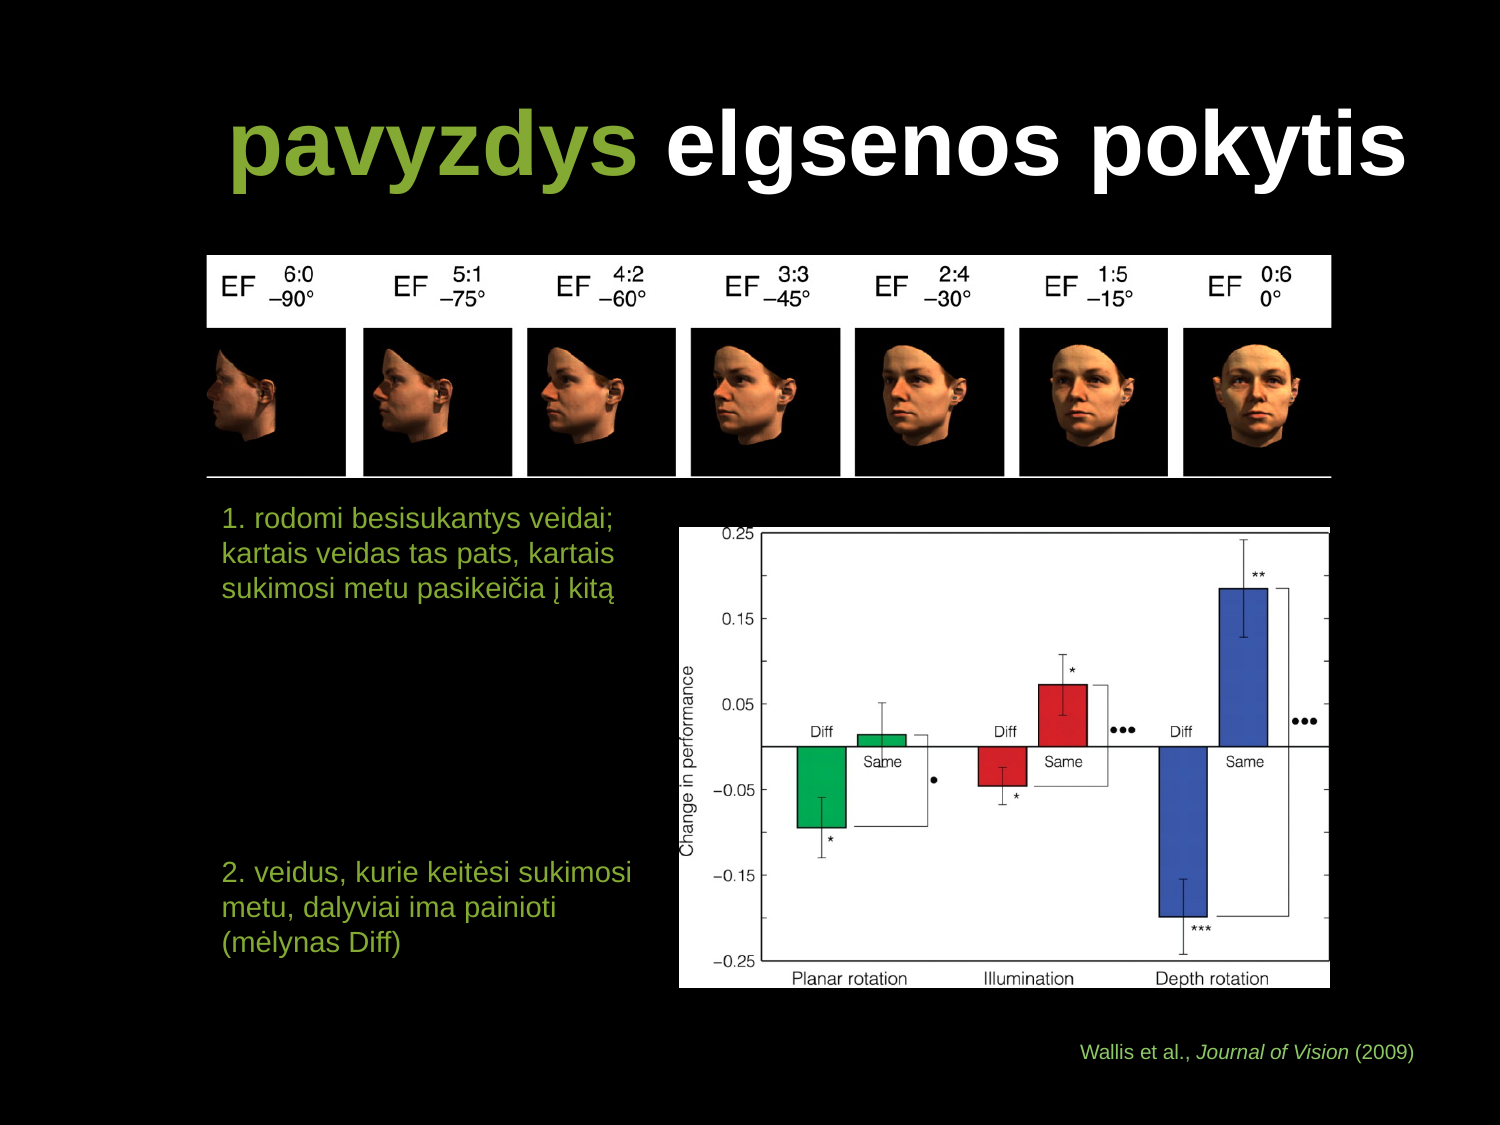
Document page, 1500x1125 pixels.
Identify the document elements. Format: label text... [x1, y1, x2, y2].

text_box 1. rodomi besisukantys veidai; kartais veidas tas pats, kartais sukimosi metu pasikeičia į kitą [206, 491, 656, 646]
picture [678, 526, 1331, 988]
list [206, 255, 1332, 480]
text_box 2. veidus, kurie keitėsi sukimosi metu, dalyviai ima painioti (mėlynas Diff) [206, 845, 656, 988]
title pavyzdys elgsenos pokytis [75, 45, 1425, 233]
text_box Wallis et al., Journal of Vision (2009) [1033, 1031, 1430, 1079]
